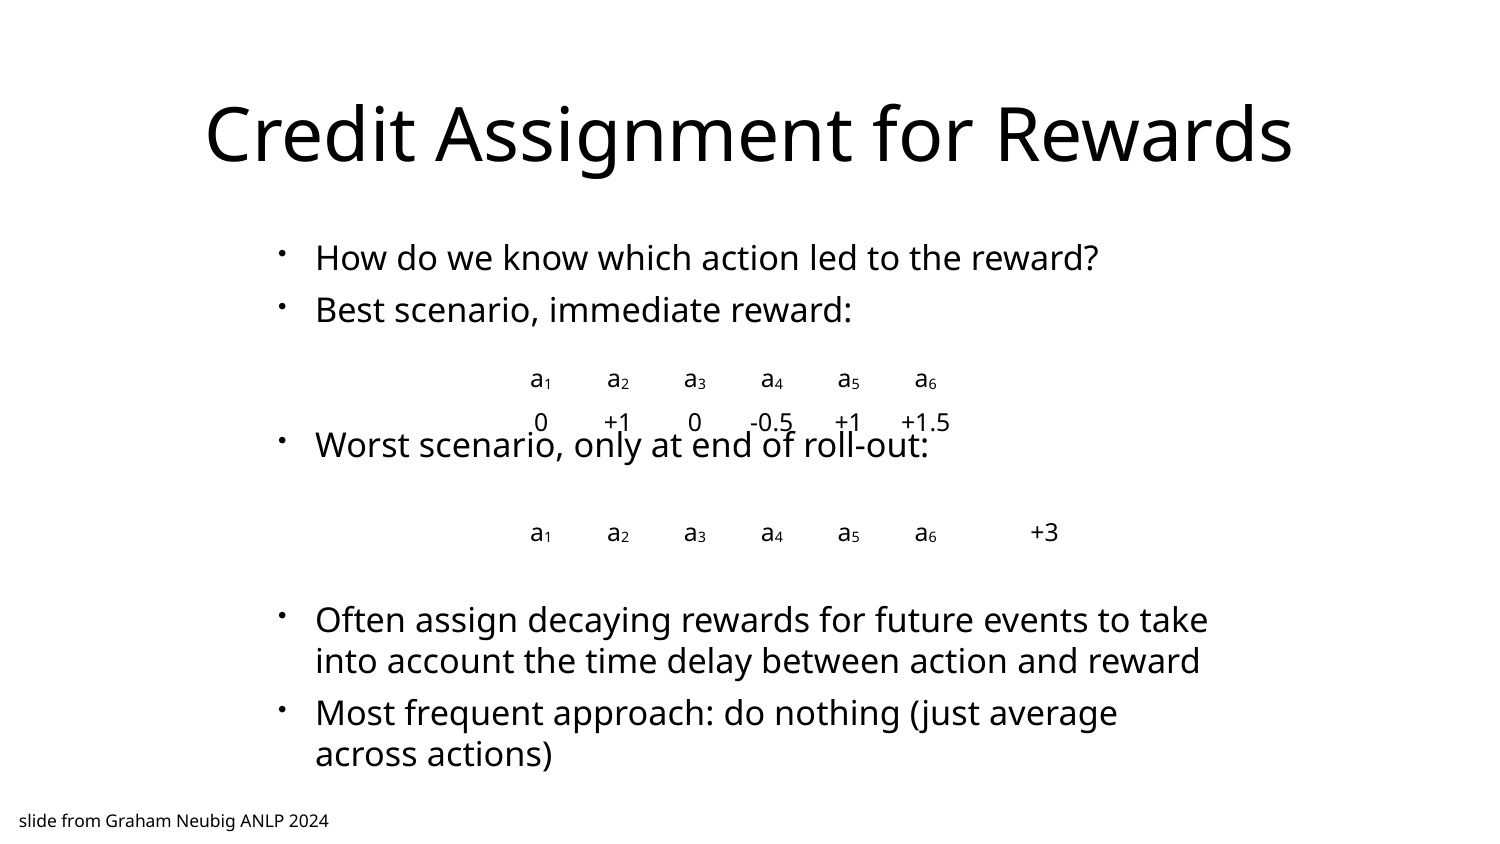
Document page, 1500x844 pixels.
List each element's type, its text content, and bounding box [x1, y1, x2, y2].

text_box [524, 358, 957, 442]
list How do we know which action led to the reward? Best scenario, immediate reward: Worst scenario, only at end of roll-out: Often assign decaying rewards for future events to take into account the time delay between action and reward Most frequent approach: do nothing (just average across actions) [269, 224, 1231, 786]
title Credit Assignment for Rewards [109, 37, 1391, 226]
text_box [524, 511, 1065, 552]
